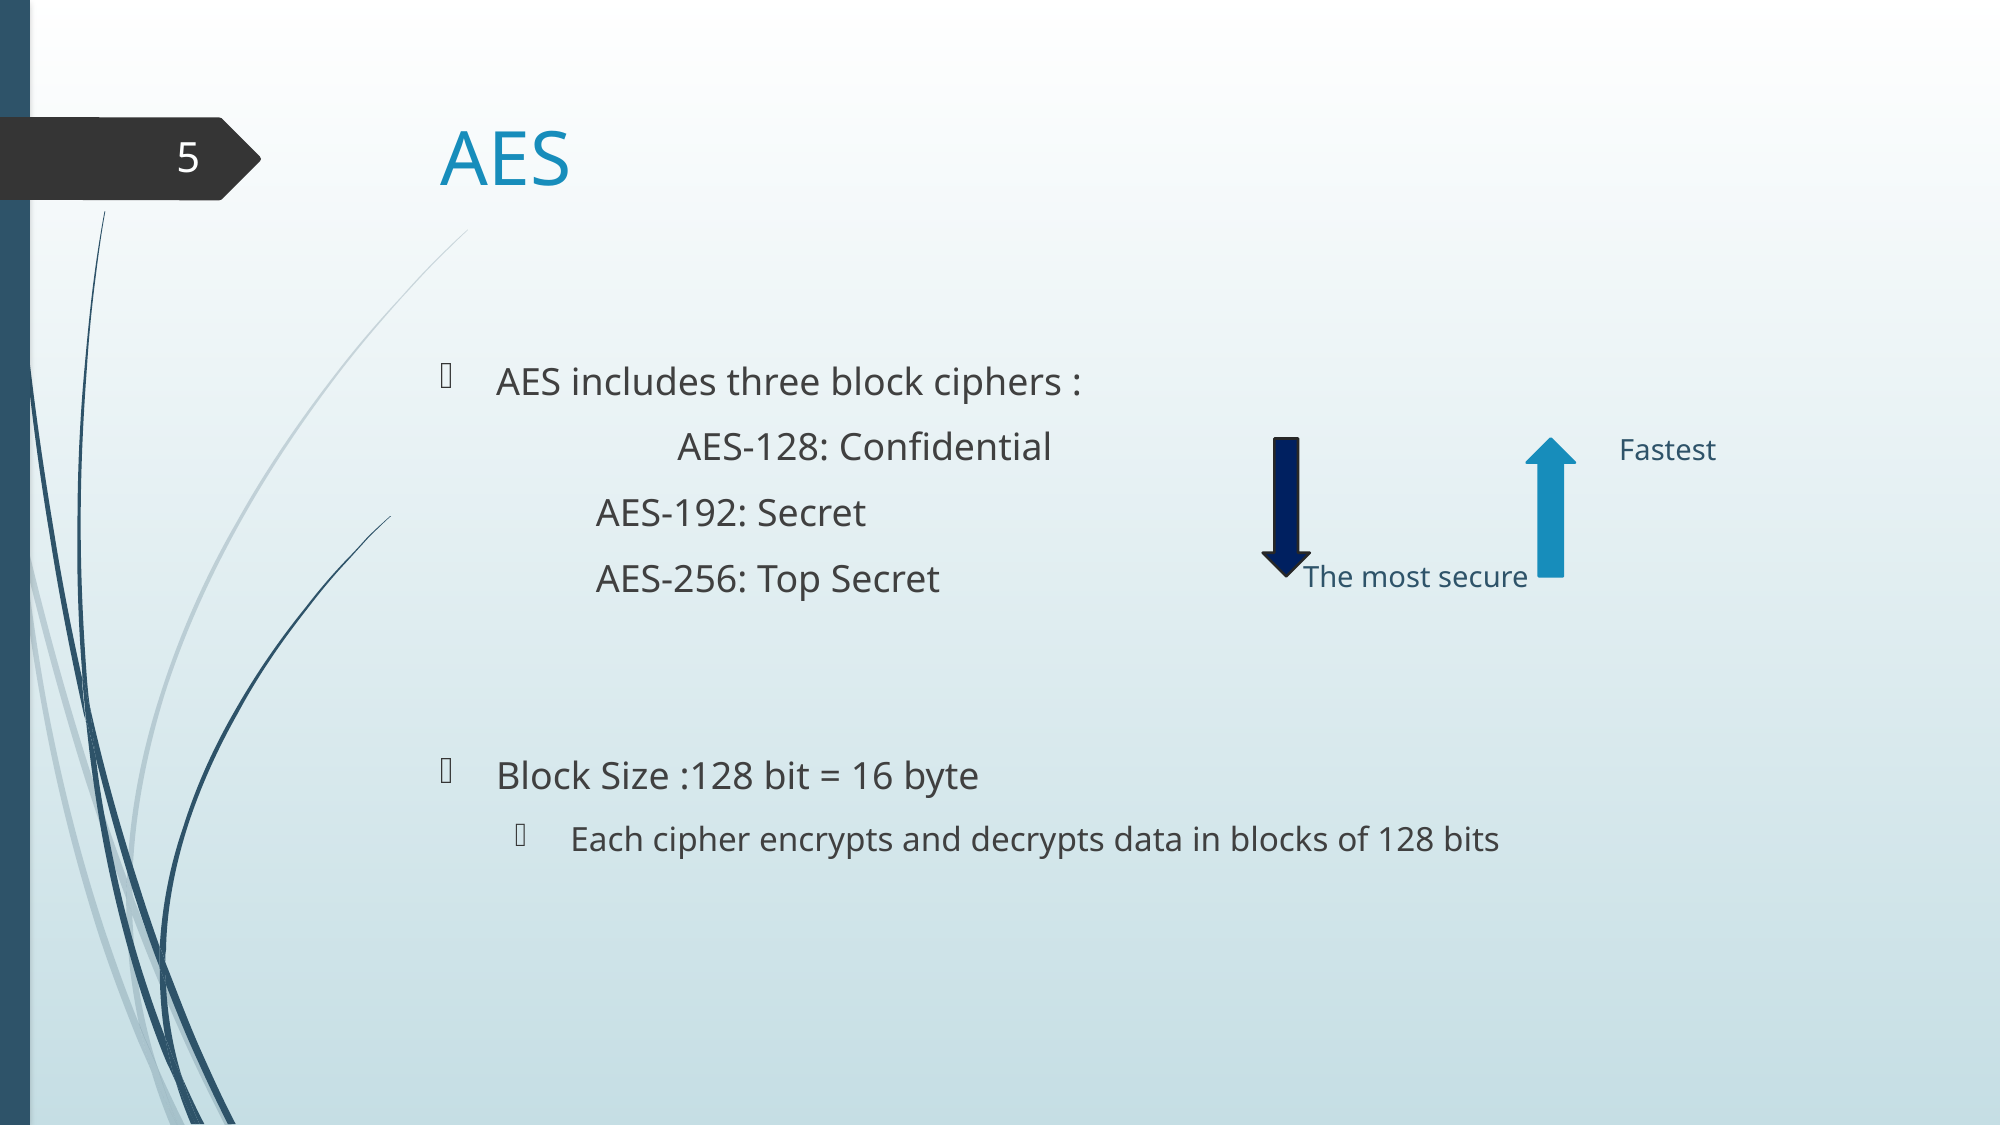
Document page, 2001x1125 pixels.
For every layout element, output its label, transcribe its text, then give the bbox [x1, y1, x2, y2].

text_box [1525, 437, 1577, 578]
slide_number 5 [87, 129, 216, 190]
text_box [1261, 437, 1300, 578]
list AES includes three block ciphers : AES-128: Confidential AES-192: Secret AES-256: Top Secret Block Size :128 bit = 16 byte Each cipher encrypts and decrypts data in blocks of 128 bits [424, 350, 1888, 970]
text_box The most secure [1288, 551, 1544, 601]
title AES [425, 102, 1888, 313]
text_box Fastest [1604, 423, 1732, 474]
